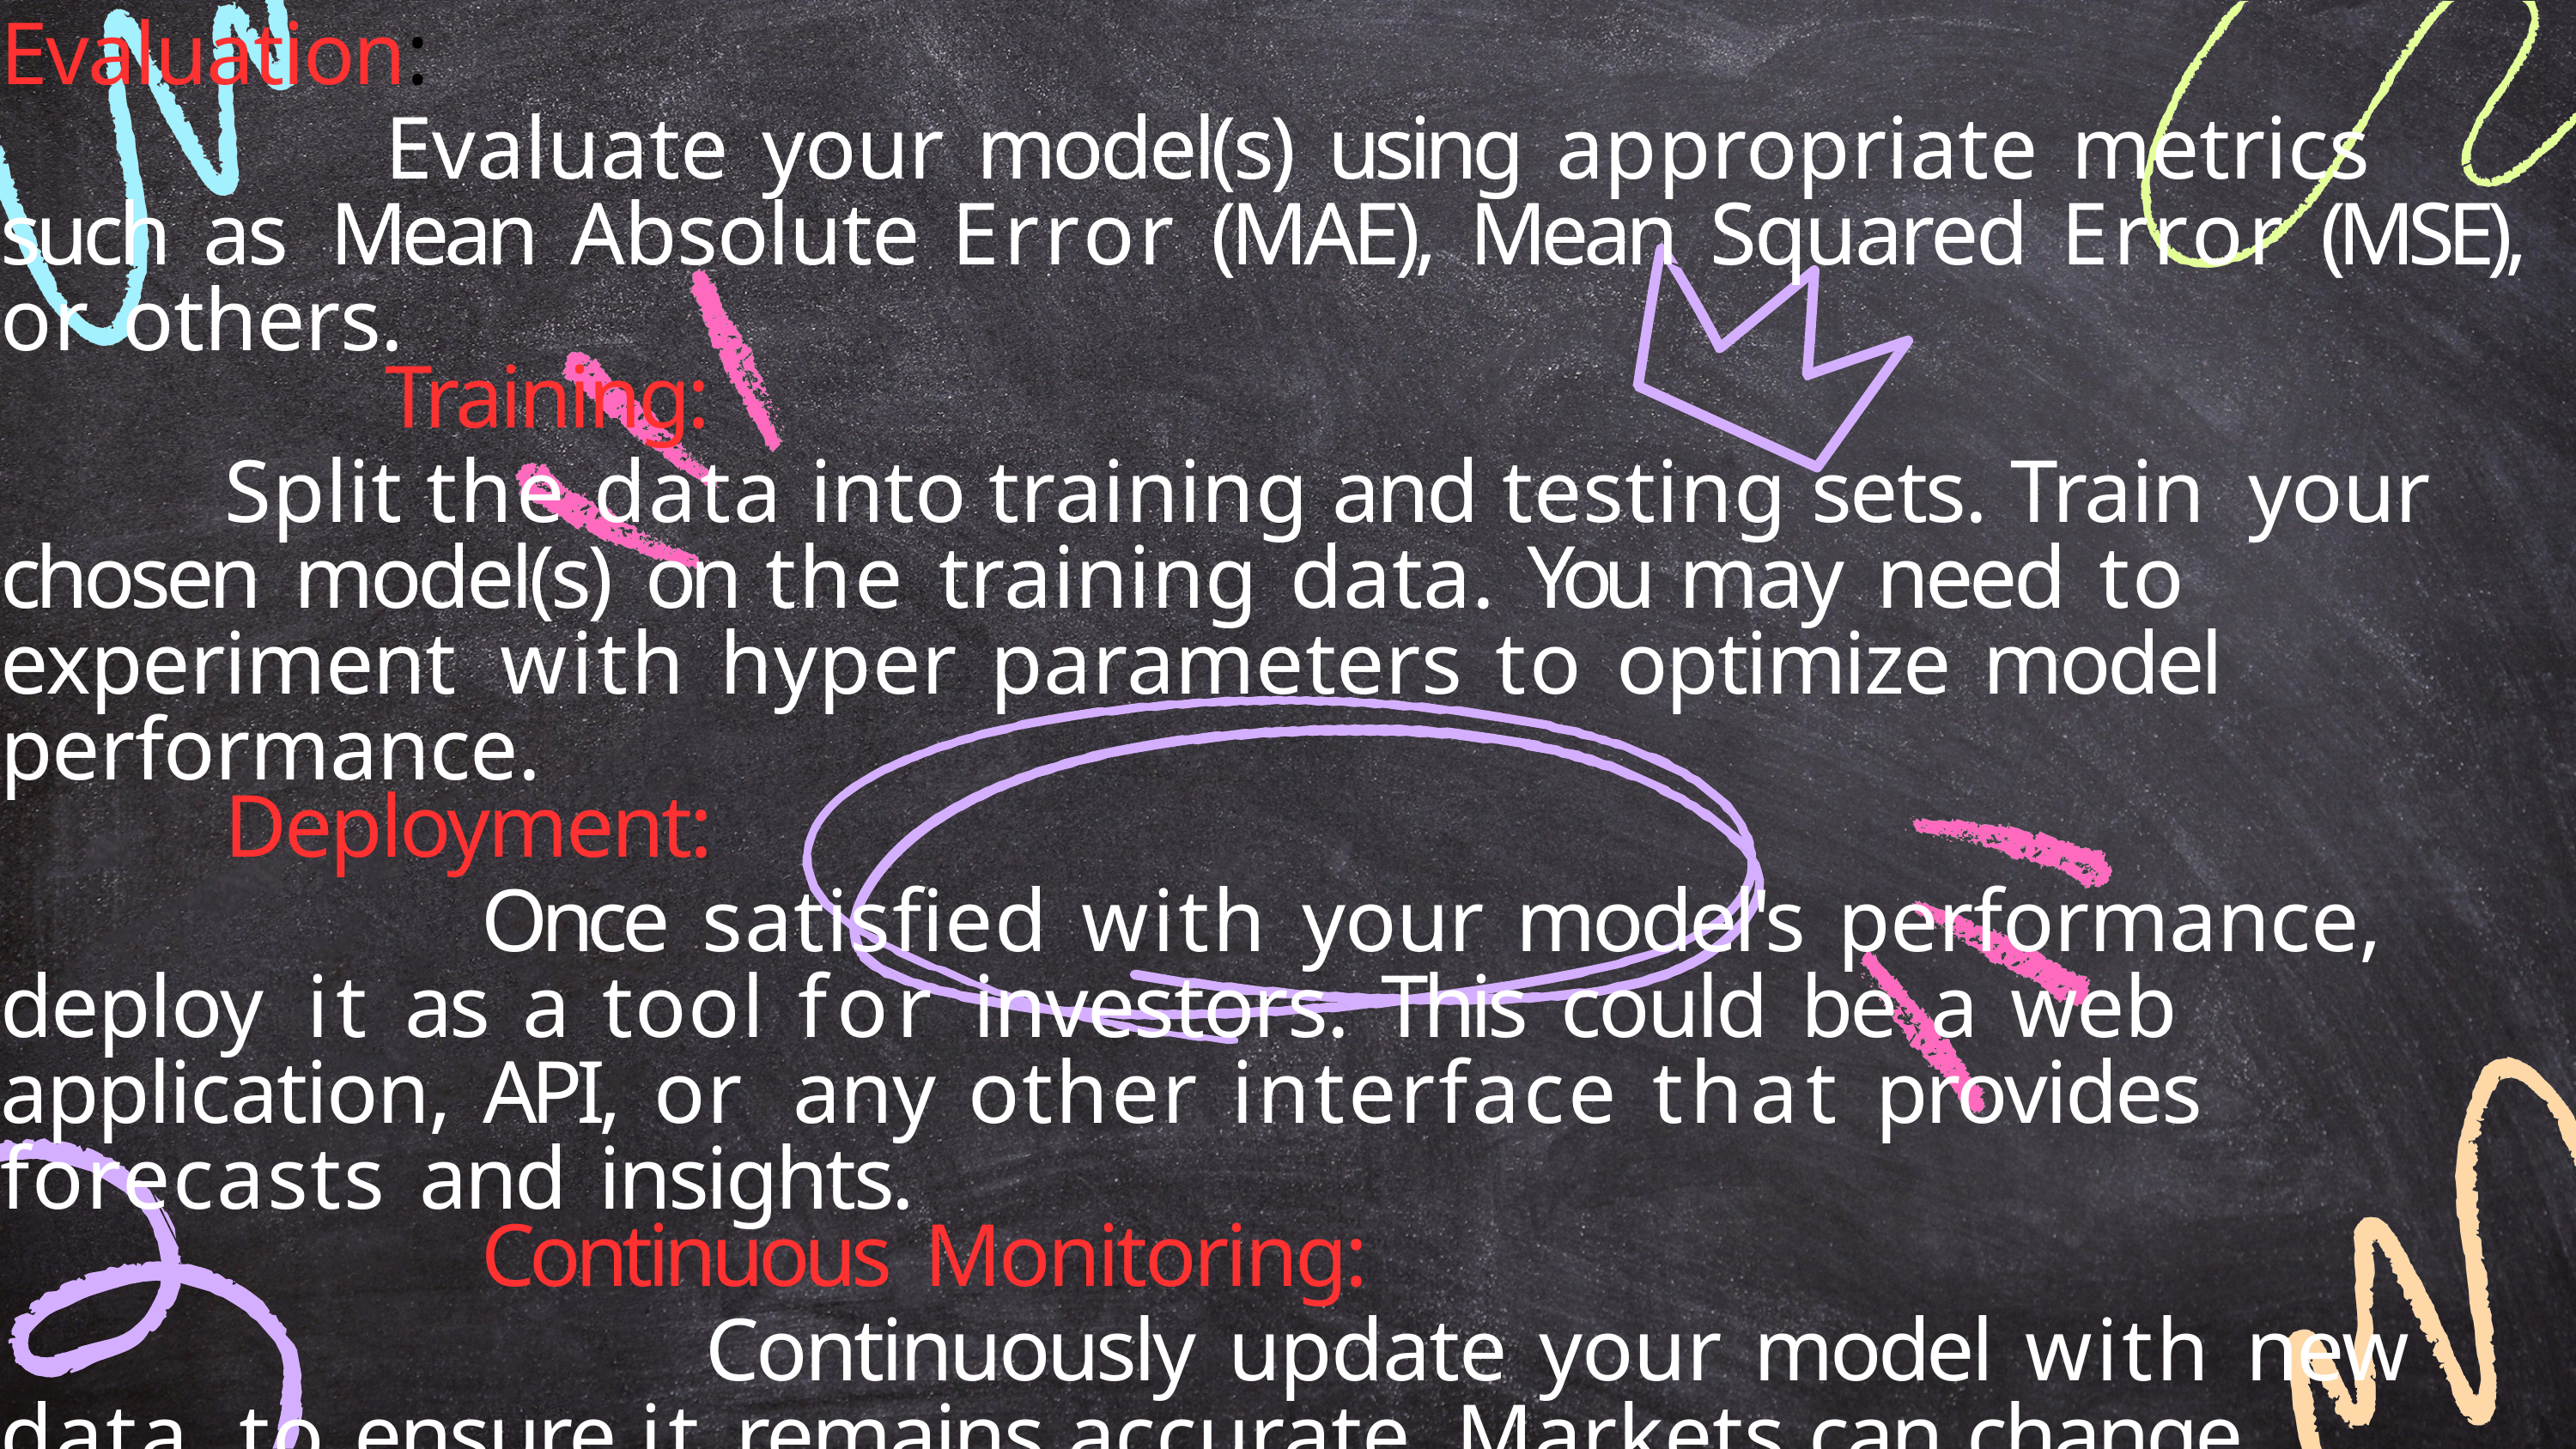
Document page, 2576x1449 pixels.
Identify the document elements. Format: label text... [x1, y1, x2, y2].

picture [0, 0, 2576, 1449]
picture [515, 268, 792, 573]
picture [1847, 815, 2113, 1113]
text_box Evaluation: Evaluate your model(s) using appropriate metrics such as Mean Absolute Error (MAE), Mean Squared Error (MSE), or others. Training: Split the data into training and testing sets. Train your chosen model(s) on the training data. You may need to experiment with hyper parameters to optimize model performance. Deployment: Once satisfied with your model's performance, deploy it as a tool for investors. This could be a web application, API, or any other interface that provides forecasts and insights. Continuous Monitoring: Continuously update your model with new data to ensure it remains accurate. Markets can change rapidly, and your model should adapt accordingly. [0, 5, 2553, 1449]
